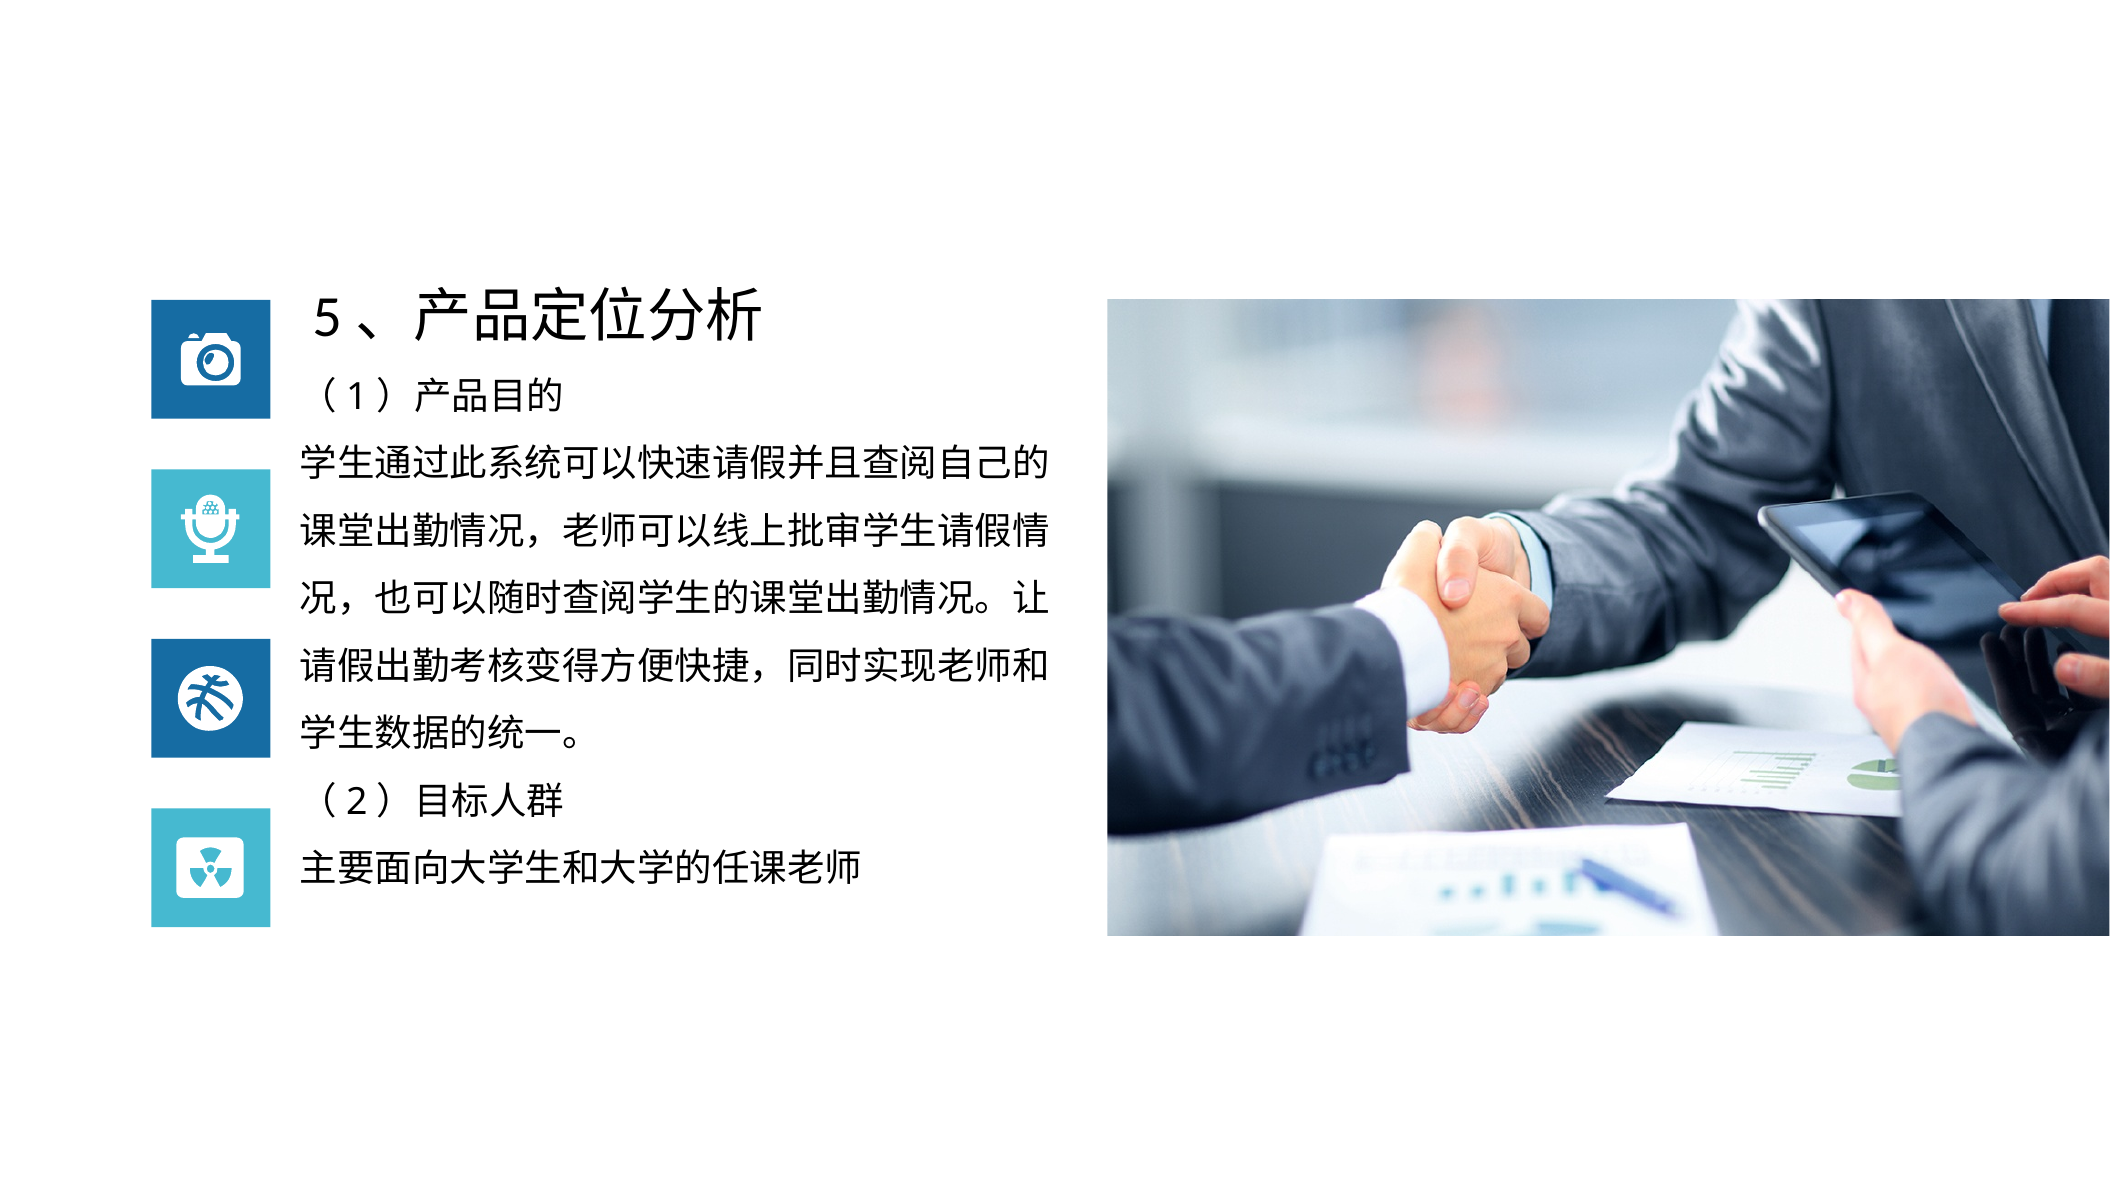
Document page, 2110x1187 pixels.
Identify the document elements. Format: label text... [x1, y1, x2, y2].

text_box （1）产品目的 学生通过此系统可以快速请假并且查阅自己的课堂出勤情况，老师可以线上批审学生请假情况，也可以随时查阅学生的课堂出勤情况。让请假出勤考核变得方便快捷，同时实现老师和学生数据的统一。 （2）目标人群 主要面向大学生和大学的任课老师 [299, 349, 1078, 890]
text_box [1106, 299, 2110, 936]
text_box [151, 299, 271, 419]
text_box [151, 808, 271, 928]
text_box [151, 469, 271, 589]
text_box 5、产品定位分析 [312, 243, 1036, 349]
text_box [151, 638, 271, 758]
